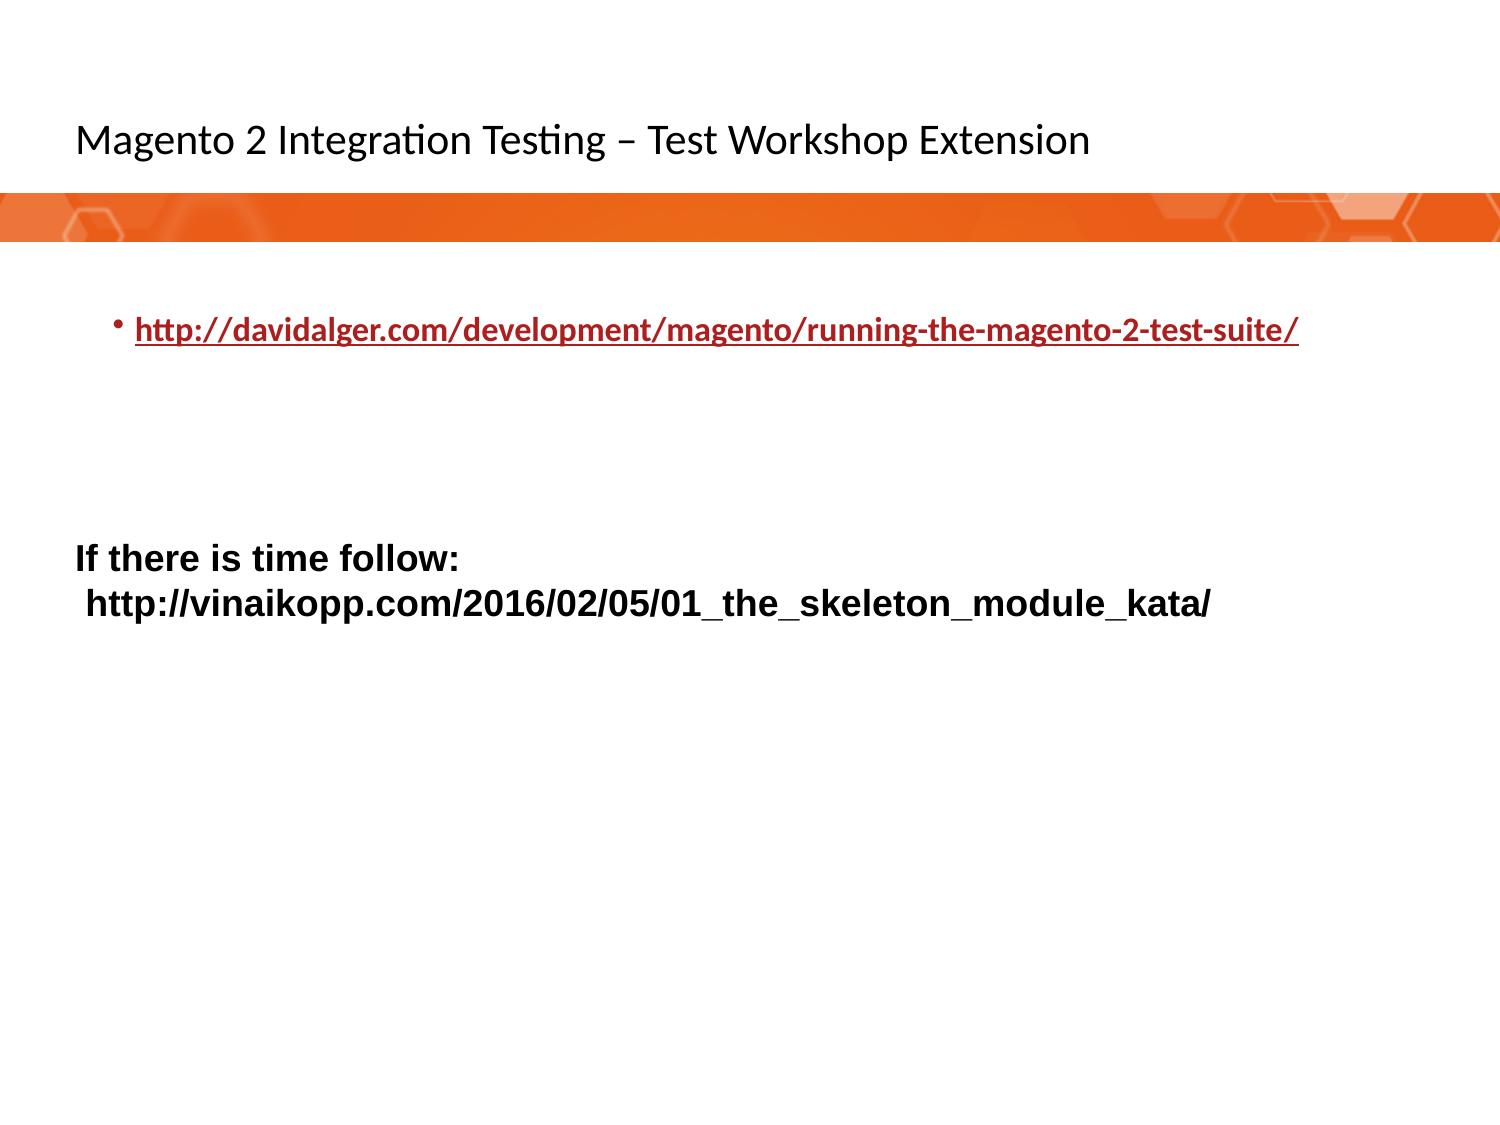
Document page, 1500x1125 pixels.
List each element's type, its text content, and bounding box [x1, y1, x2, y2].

list http://davidalger.com/development/magento/running-the-magento-2-test-suite/ [112, 299, 1463, 986]
text_box If there is time follow: http://vinaikopp.com/2016/02/05/01_the_skeleton_module_kata/ [74, 533, 112, 669]
title Magento 2 Integration Testing – Test Workshop Extension [74, 49, 1426, 171]
